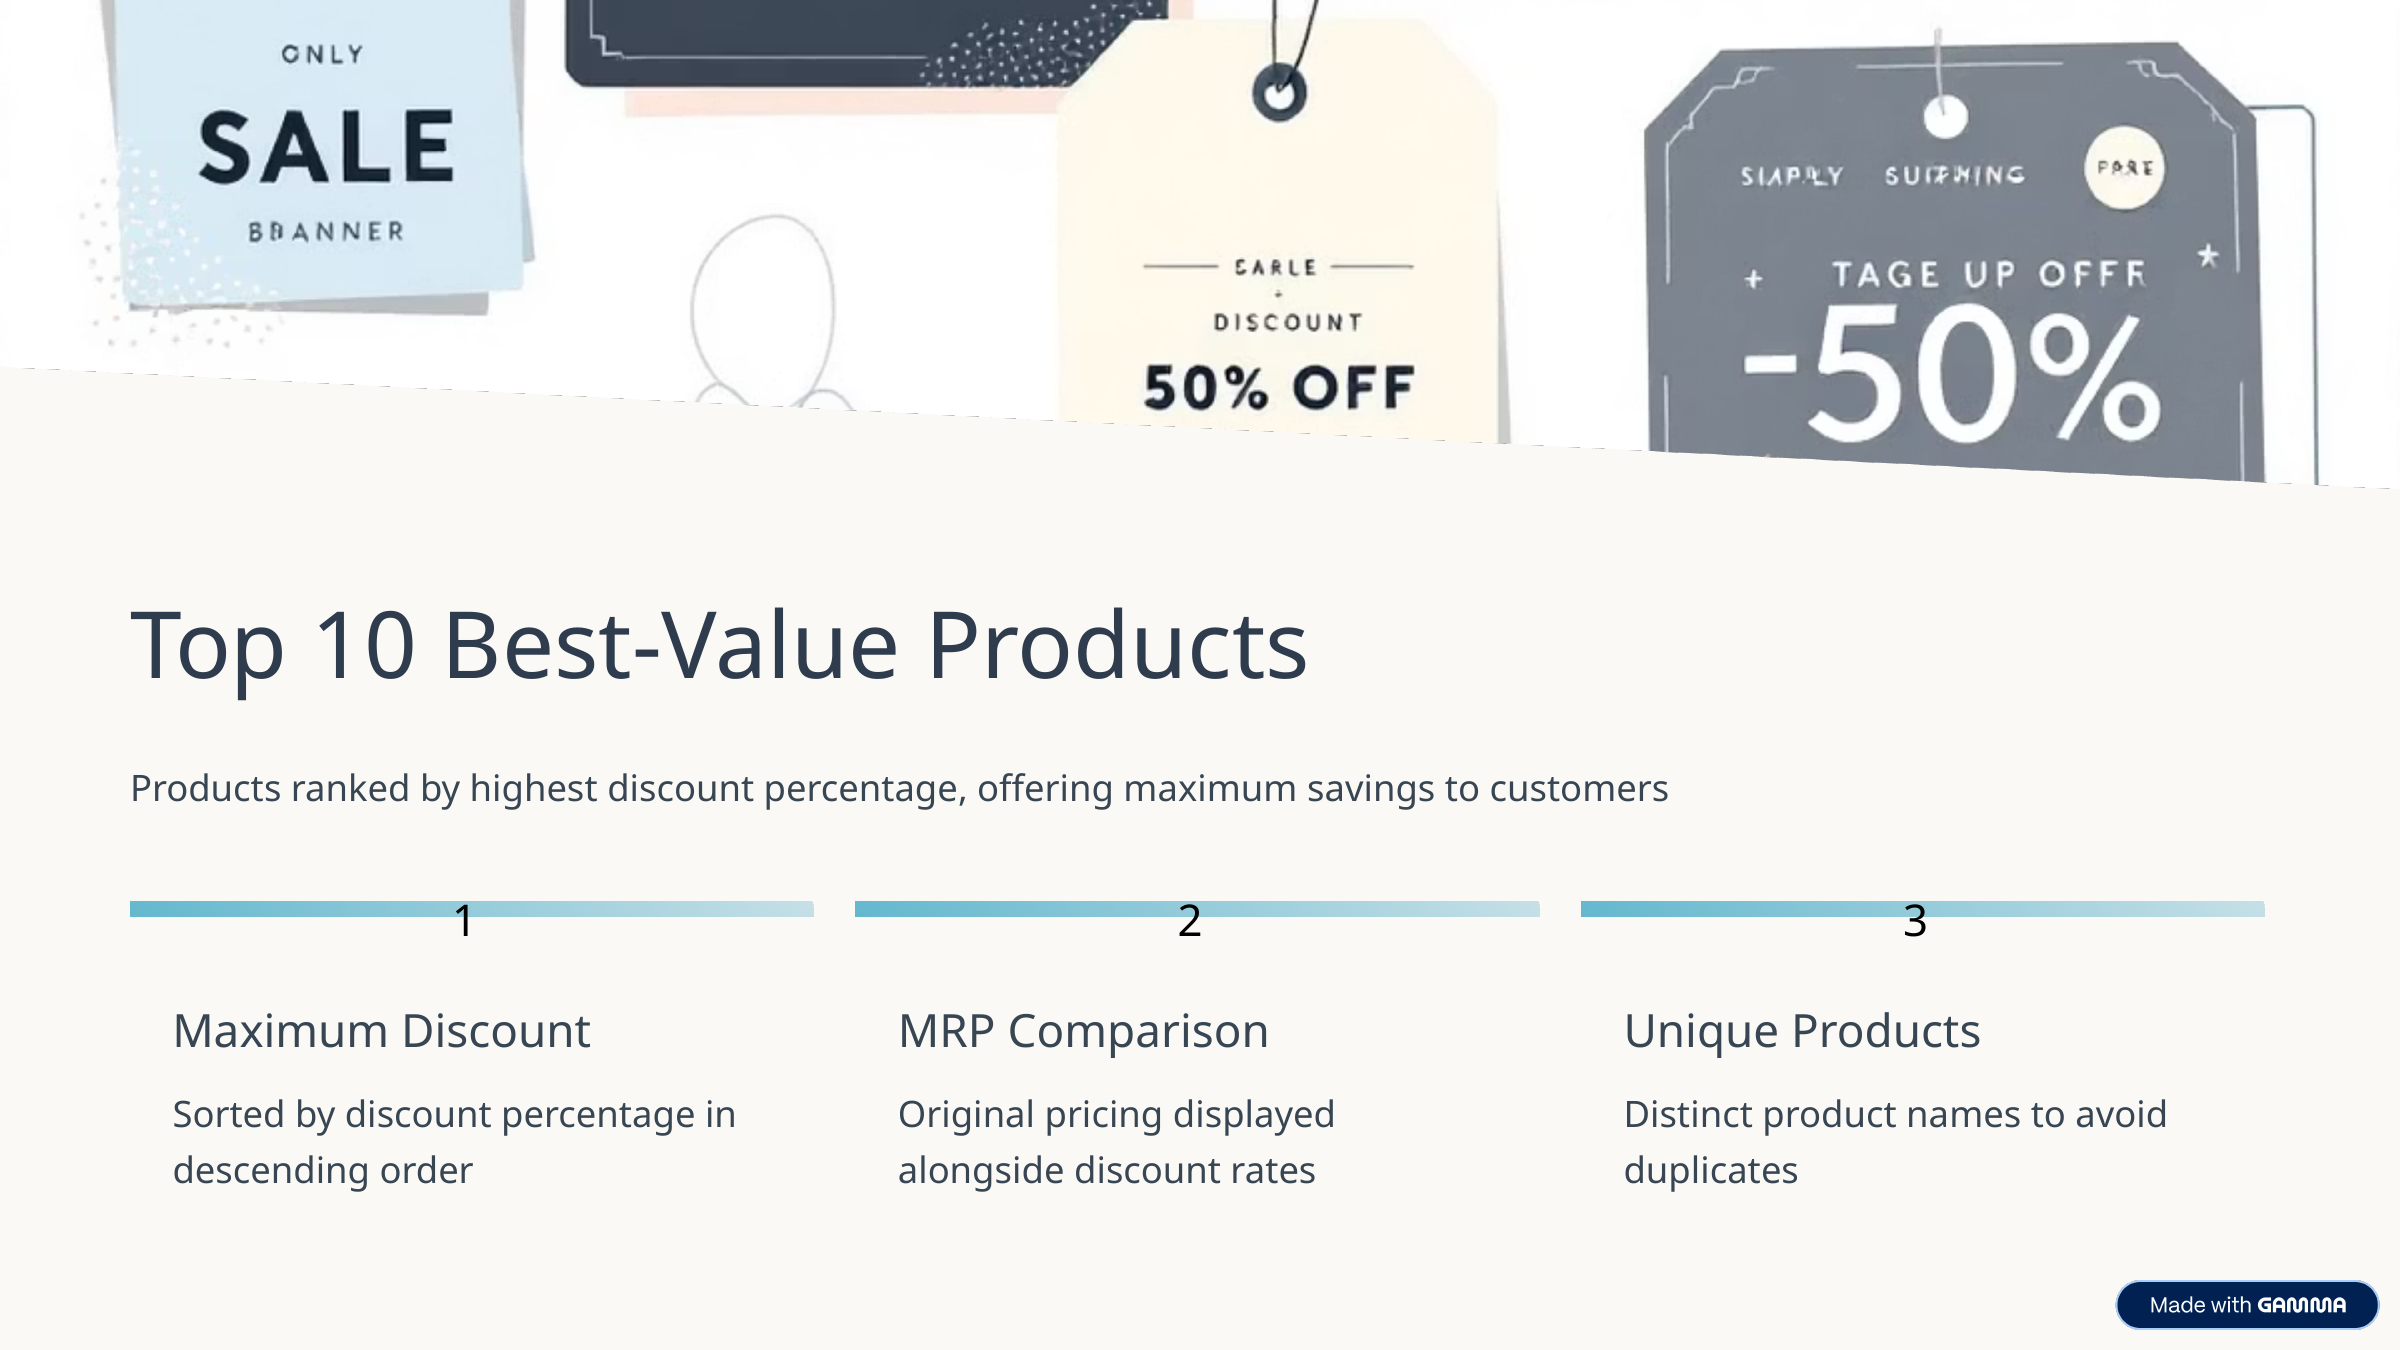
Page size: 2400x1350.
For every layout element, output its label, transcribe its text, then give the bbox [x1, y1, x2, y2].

text_box Top 10 Best-Value Products [130, 581, 1318, 698]
text_box Unique Products [1623, 999, 2089, 1058]
picture [2106, 1271, 2389, 1339]
picture [0, 0, 2400, 489]
picture [1581, 850, 2270, 963]
text_box Maximum Discount [172, 999, 638, 1058]
text_box [1581, 922, 2270, 1234]
text_box Products ranked by highest discount percentage, offering maximum savings to customers [130, 753, 2270, 809]
picture [130, 850, 819, 963]
picture [855, 850, 1545, 963]
text_box Original pricing displayed alongside discount rates [897, 1080, 1502, 1192]
text_box Distinct product names to avoid duplicates [1623, 1080, 2228, 1192]
text_box [130, 922, 819, 1234]
text_box Sorted by discount percentage in descending order [172, 1080, 777, 1192]
text_box [855, 922, 1545, 1234]
text_box MRP Comparison [897, 999, 1363, 1058]
